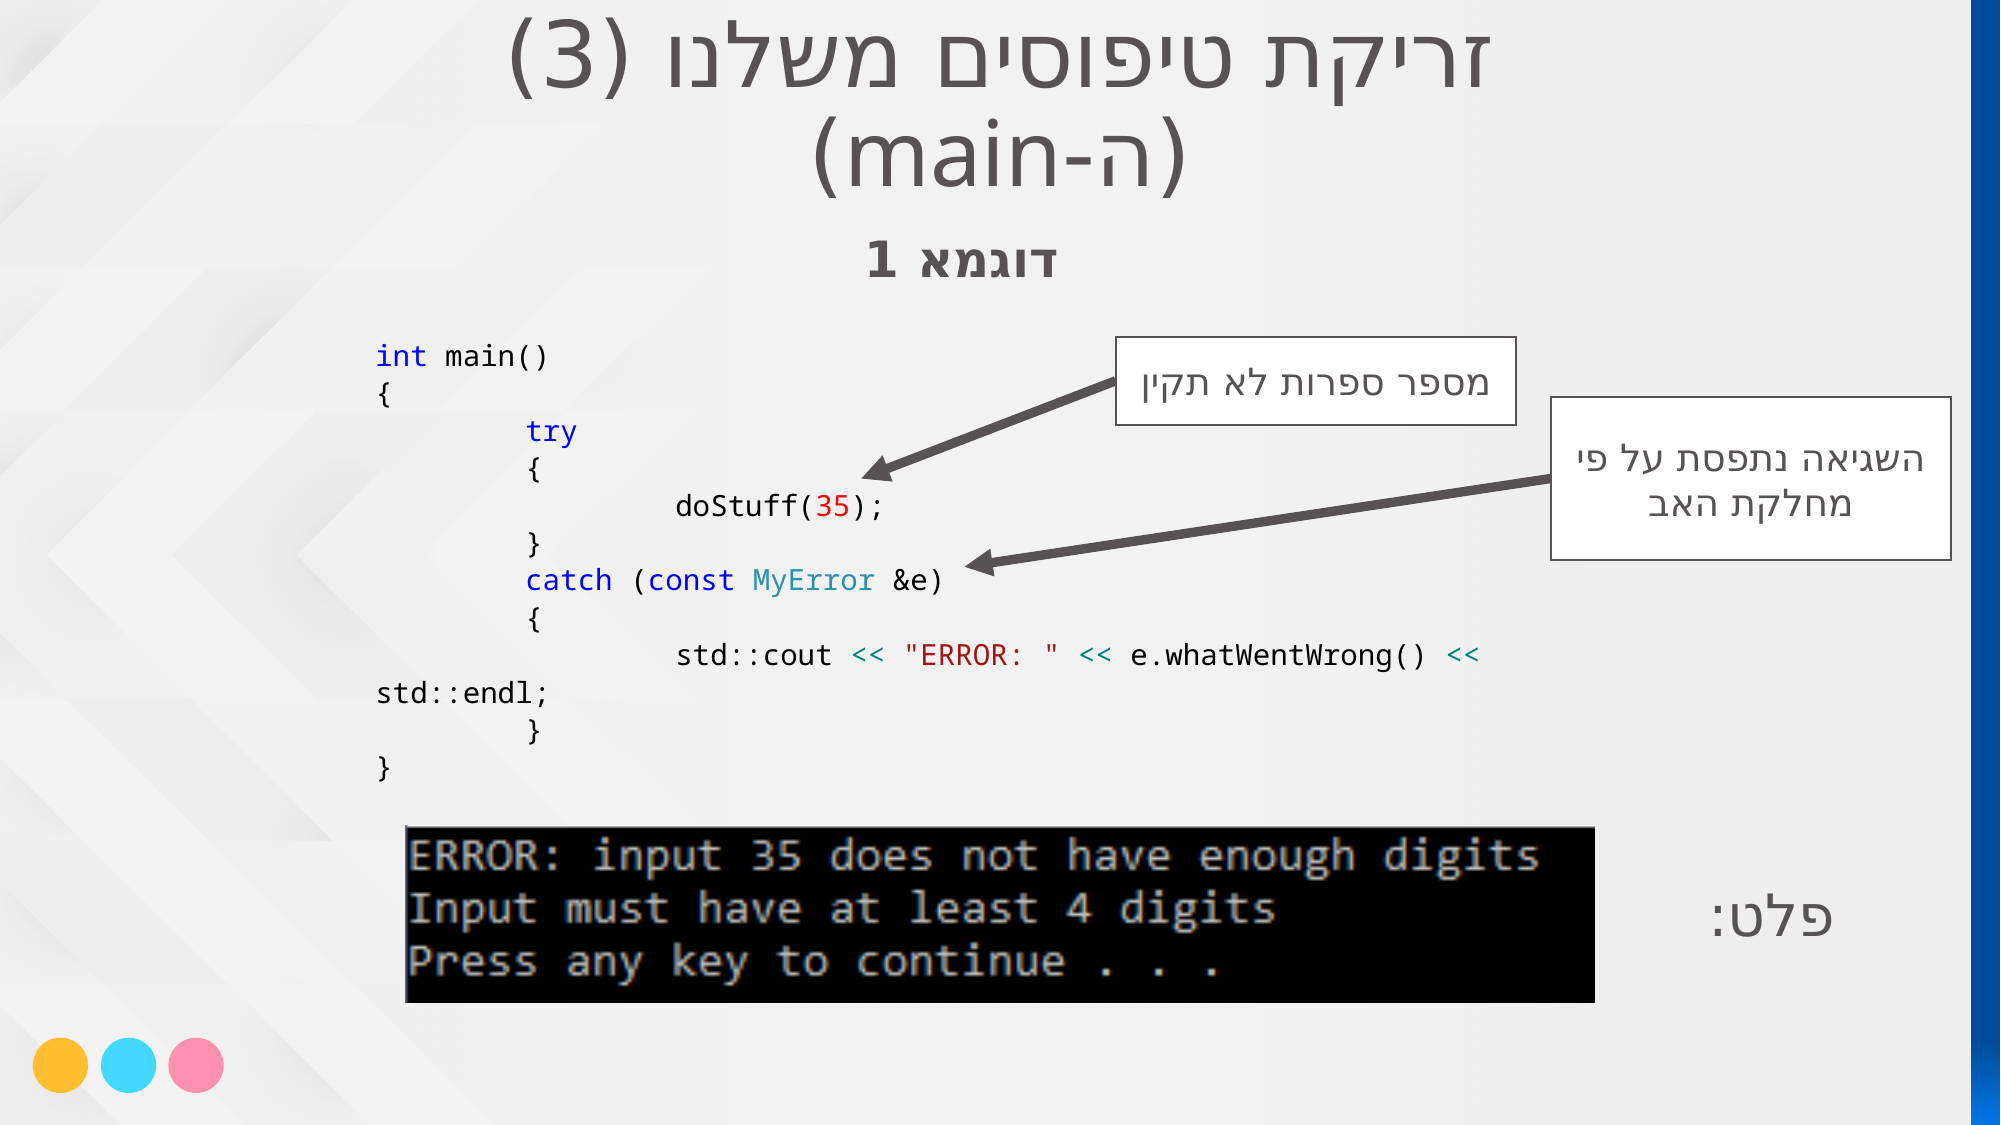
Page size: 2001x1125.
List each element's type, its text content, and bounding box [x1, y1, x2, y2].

text_box int main() { try { doStuff(35); } catch (const MyError &e) { std::cout << "ERROR: " << e.whatWentWrong() << std::endl; } } [360, 327, 1640, 852]
text_box דוגמא 1 [850, 220, 1074, 295]
title זריקת טיפוסים משלנו (3) (ה-main) [137, 0, 1863, 217]
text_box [964, 478, 1551, 567]
text_box השגיאה נתפסת על פי מחלקת האב [1550, 396, 1952, 561]
text_box מספר ספרות לא תקין [1115, 336, 1517, 426]
text_box פלט: [1693, 871, 1850, 956]
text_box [861, 380, 1116, 479]
picture [405, 825, 1595, 1003]
